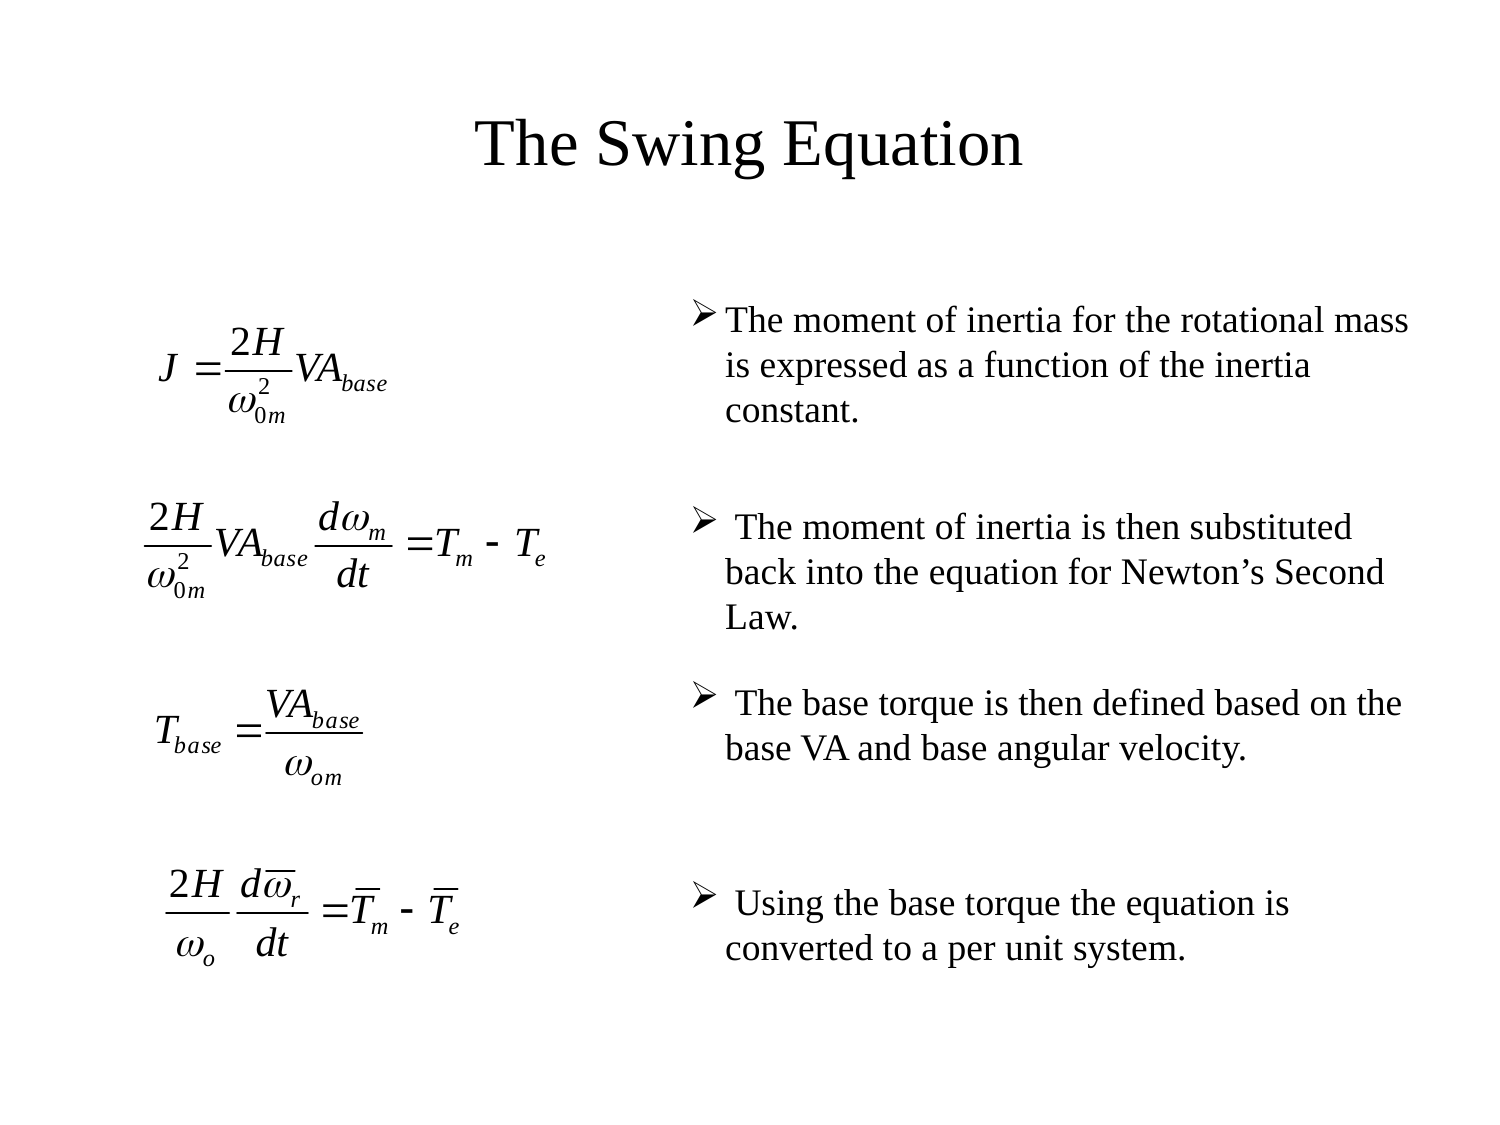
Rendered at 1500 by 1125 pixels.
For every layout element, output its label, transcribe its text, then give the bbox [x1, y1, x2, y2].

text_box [149, 315, 393, 434]
text_box Using the base torque the equation is converted to a per unit system. [674, 870, 1438, 975]
text_box The moment of inertia for the rotational mass is expressed as a function of the inertia constant. [674, 287, 1438, 438]
text_box The base torque is then defined based on the base VA and base angular velocity. [674, 670, 1438, 775]
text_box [158, 857, 467, 976]
text_box The moment of inertia is then substituted back into the equation for Newton’s Second Law. [674, 495, 1438, 645]
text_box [137, 490, 553, 609]
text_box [149, 677, 373, 796]
title The Swing Equation [75, 45, 1425, 233]
